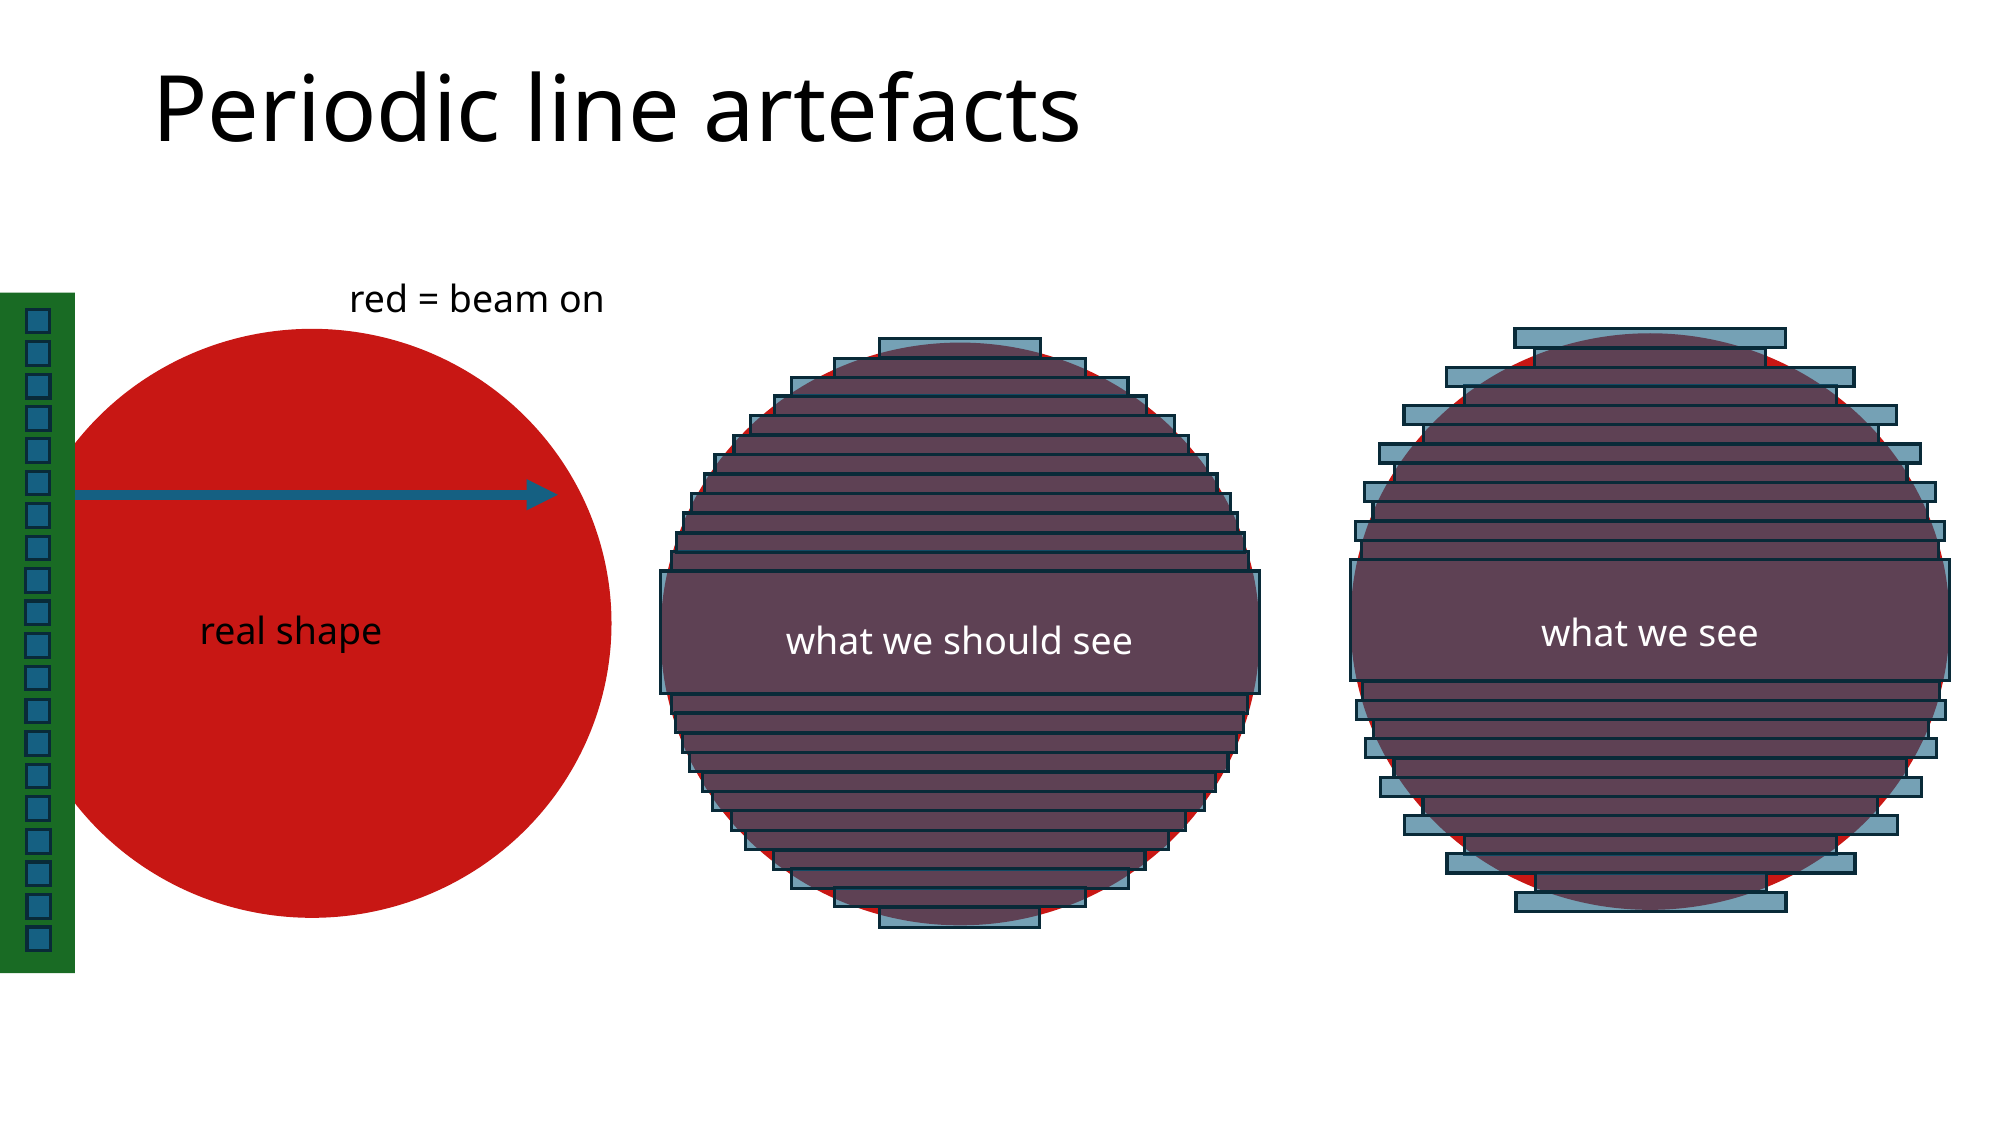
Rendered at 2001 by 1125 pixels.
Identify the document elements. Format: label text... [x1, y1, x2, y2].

title Periodic line artefacts [137, 3, 1863, 221]
text_box [25, 308, 51, 328]
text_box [11, 328, 612, 919]
text_box [0, 291, 76, 975]
text_box red = beam on [334, 267, 620, 328]
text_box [1349, 328, 1951, 913]
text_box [660, 337, 1261, 928]
text_box [25, 925, 52, 952]
